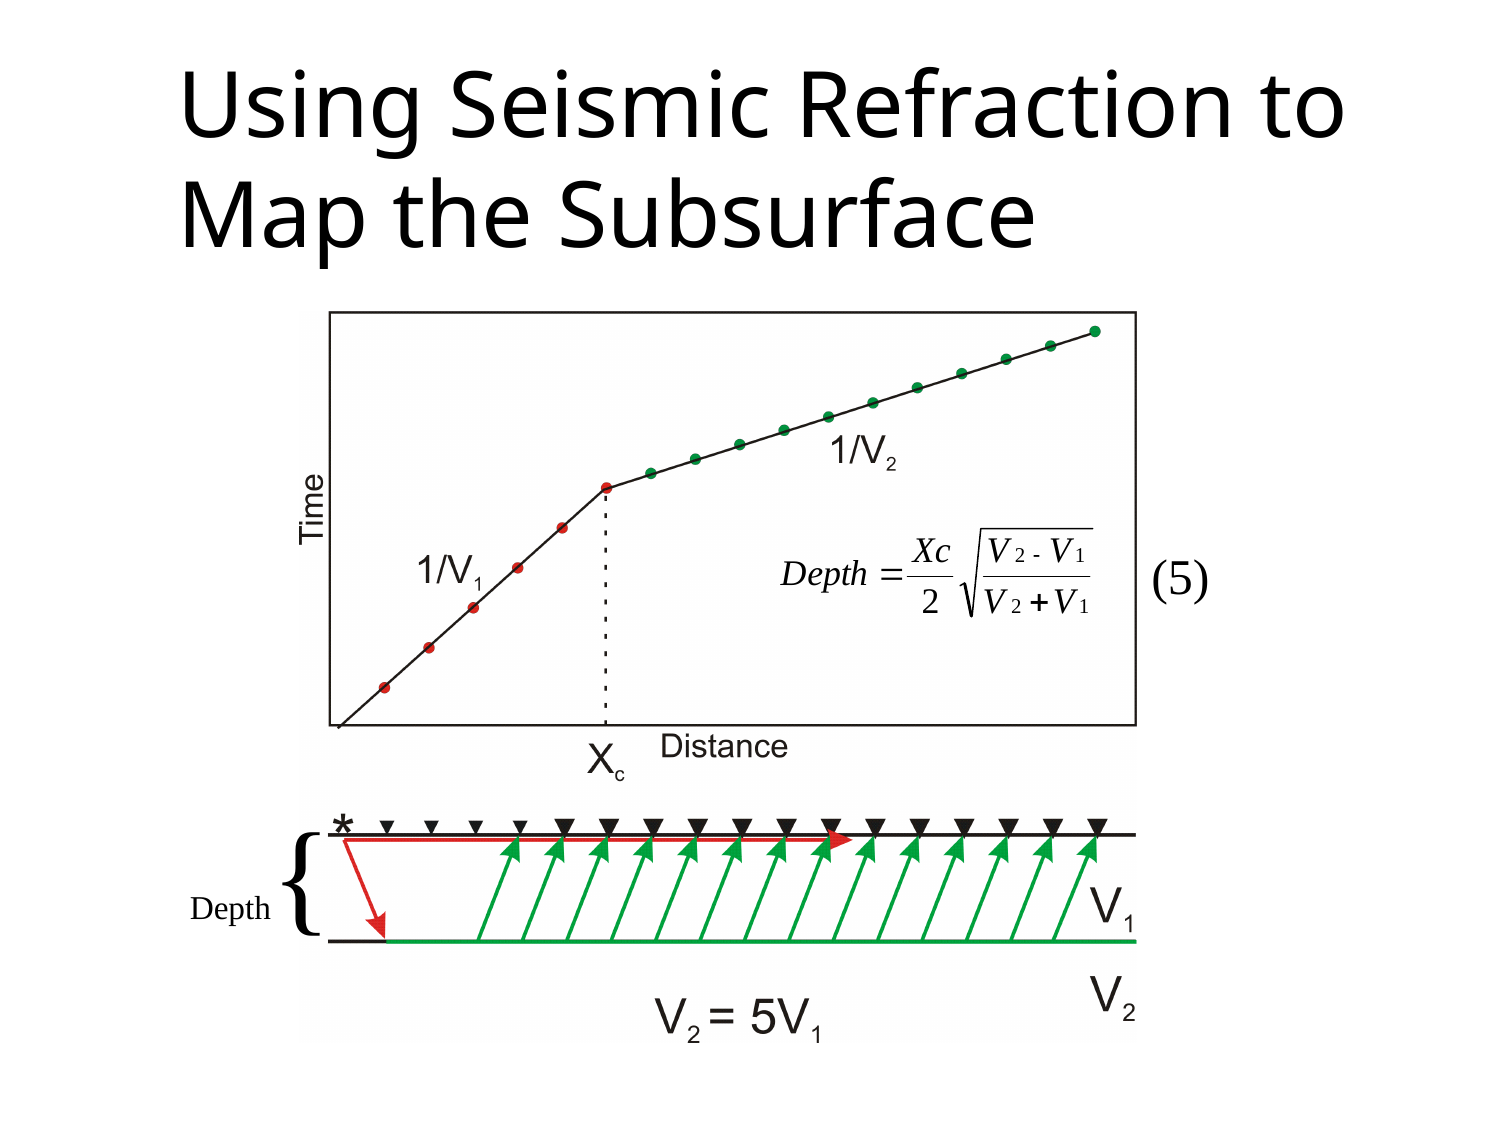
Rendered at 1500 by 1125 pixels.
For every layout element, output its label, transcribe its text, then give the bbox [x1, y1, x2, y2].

picture [299, 311, 1137, 1043]
title Using Seismic Refraction to Map the Subsurface [162, 62, 1438, 250]
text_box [774, 519, 1100, 625]
text_box Depth{ [174, 787, 299, 953]
text_box (5) [1137, 537, 1225, 613]
